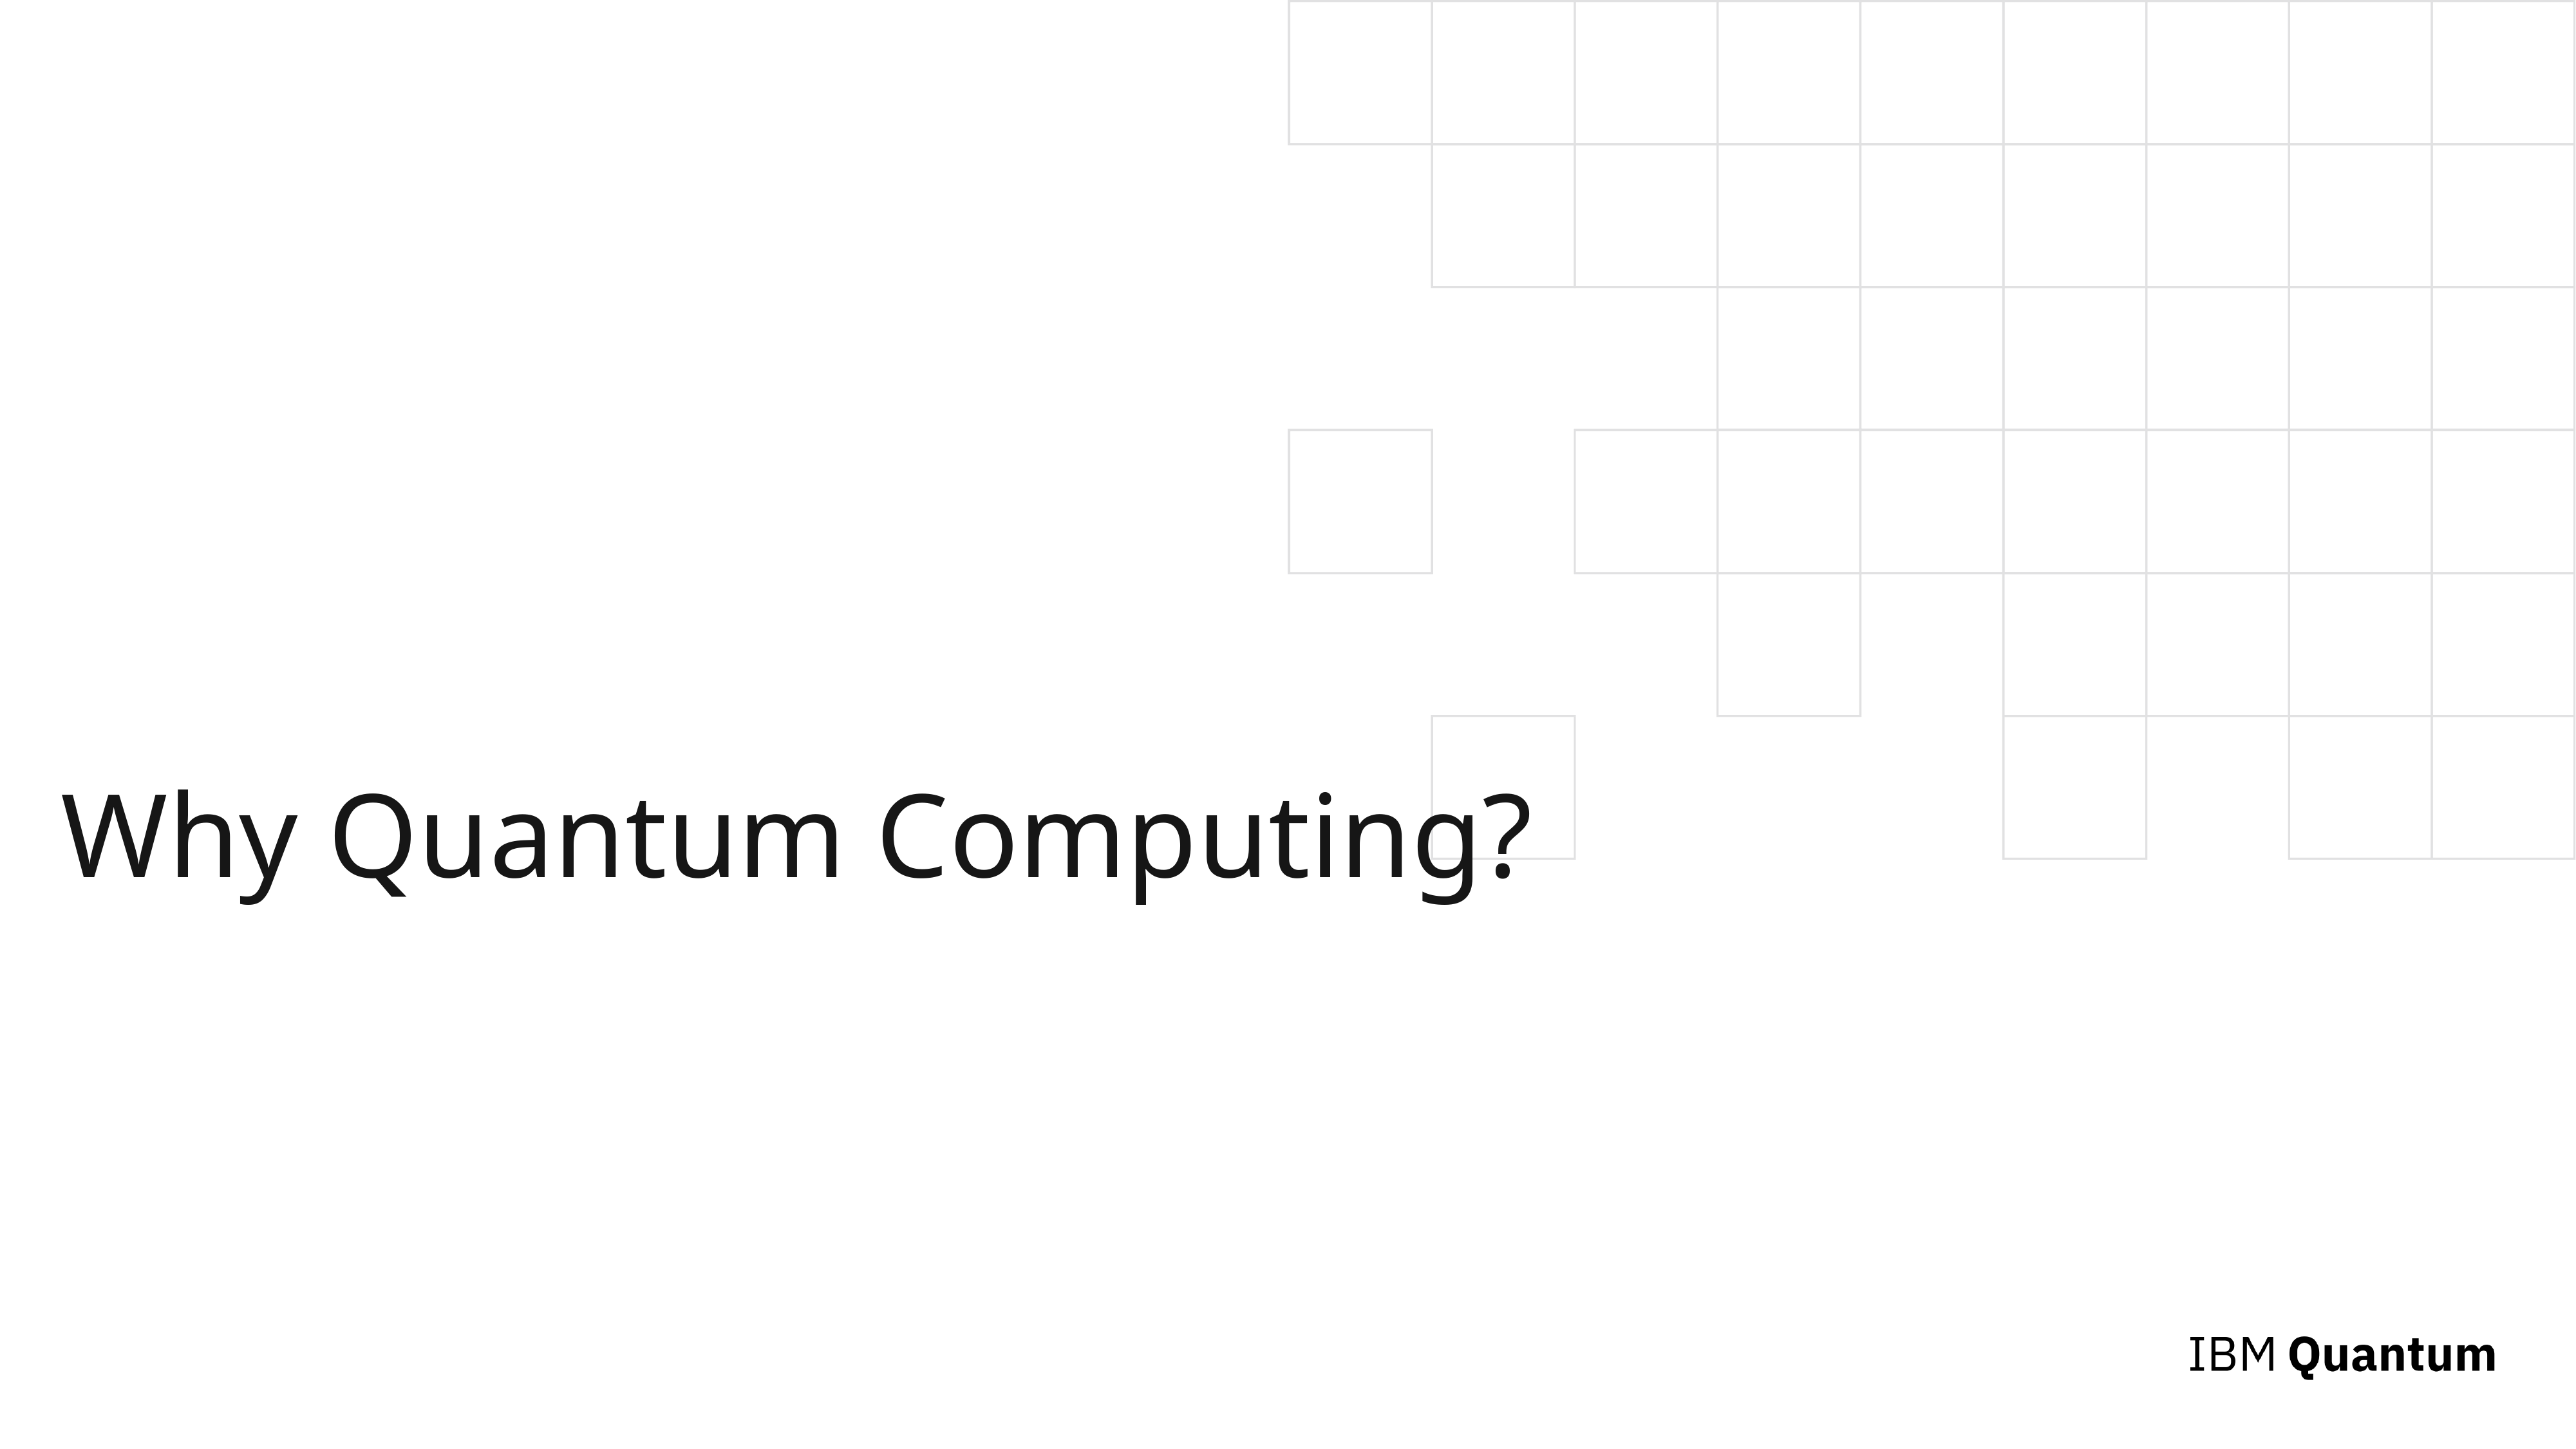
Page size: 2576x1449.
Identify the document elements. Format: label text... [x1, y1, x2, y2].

title Why Quantum Computing? [60, 40, 1977, 901]
picture [1287, 0, 2576, 860]
